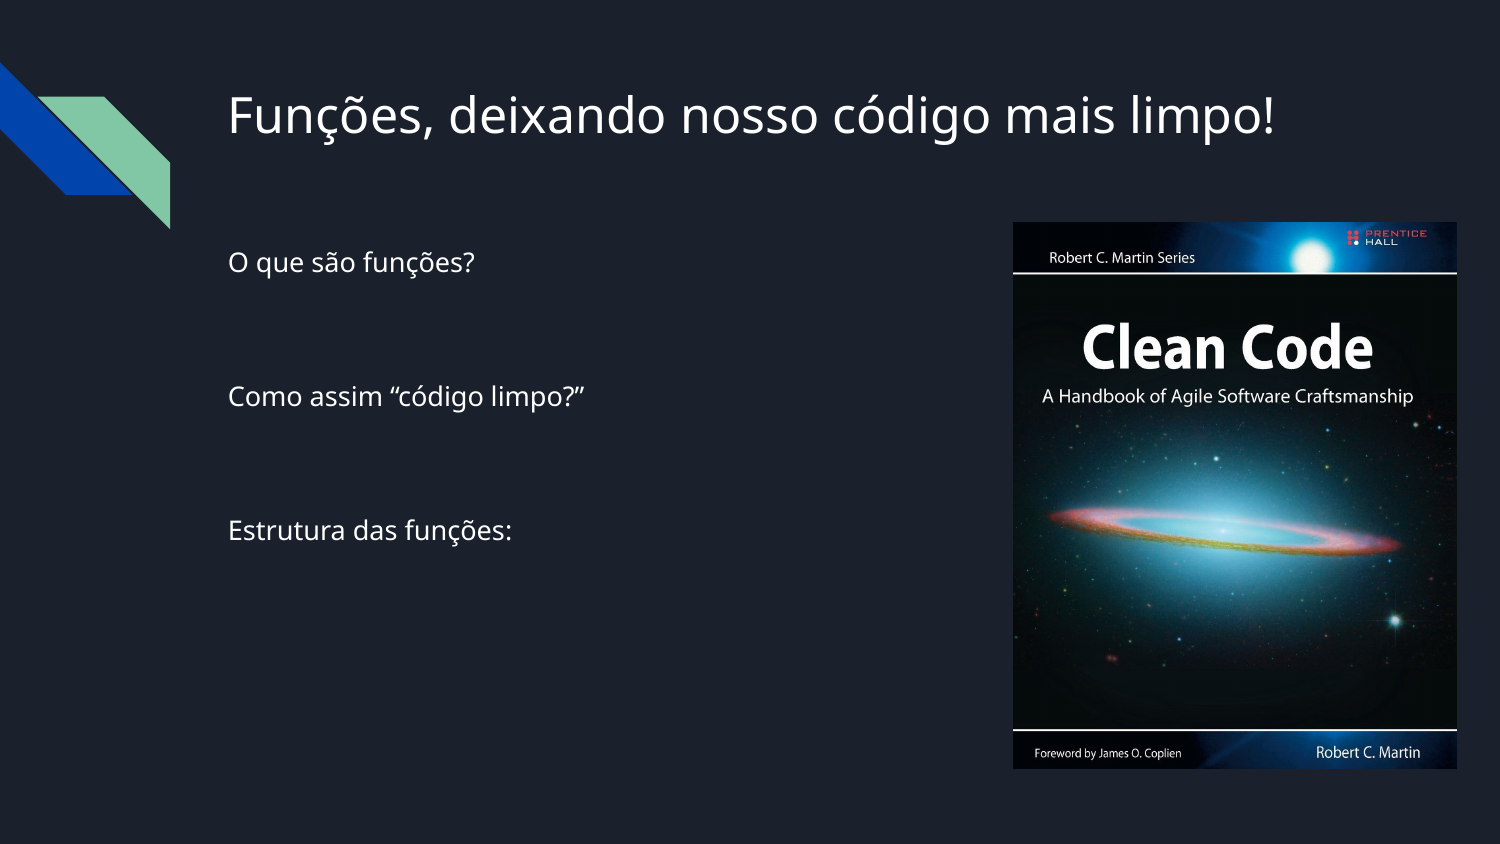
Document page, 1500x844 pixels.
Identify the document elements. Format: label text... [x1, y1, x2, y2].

list O que são funções? Como assim “código limpo?” Estrutura das funções: [212, 222, 891, 769]
title Funções, deixando nosso código mais limpo! [212, 64, 1368, 215]
picture [1012, 222, 1457, 770]
